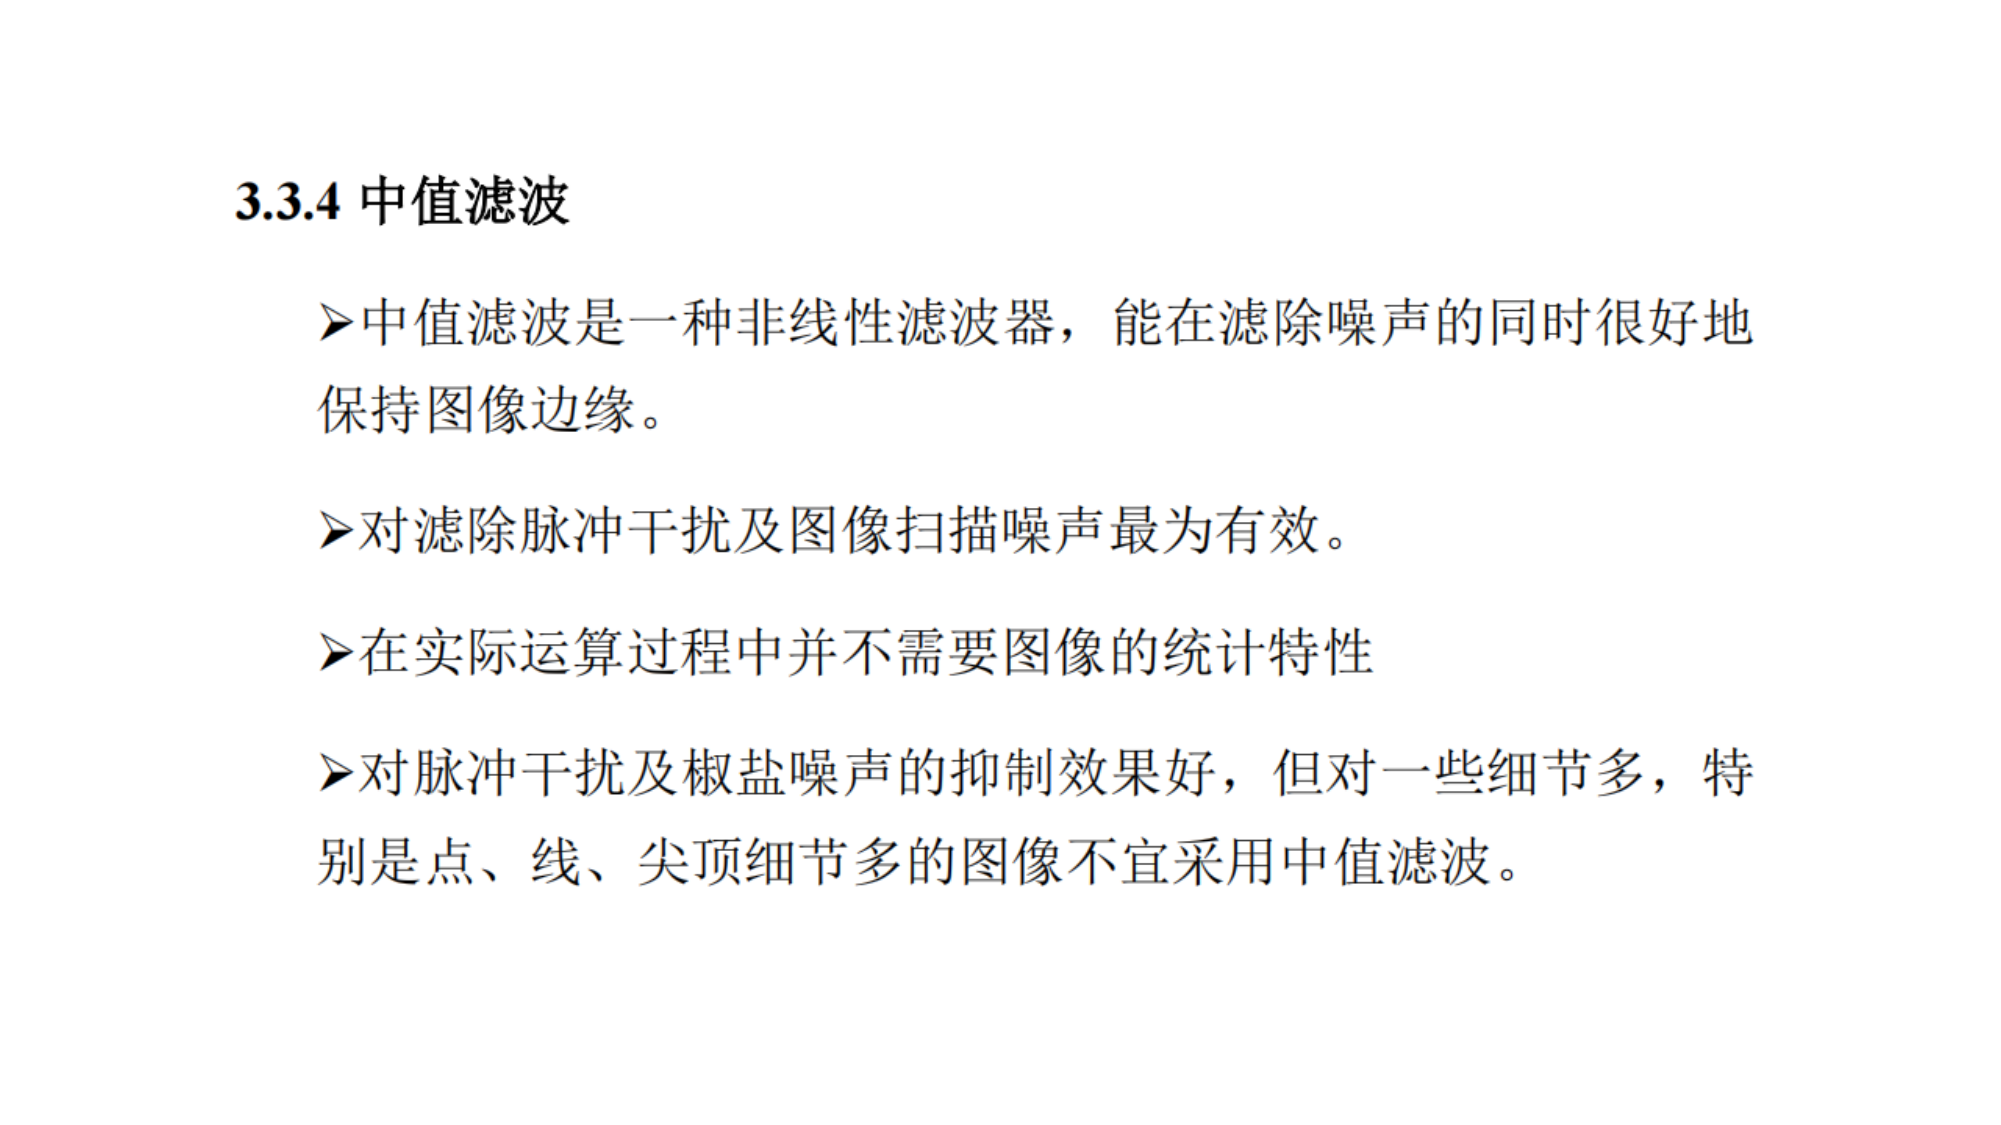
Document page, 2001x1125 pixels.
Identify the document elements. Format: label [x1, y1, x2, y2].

picture [216, 137, 1784, 988]
